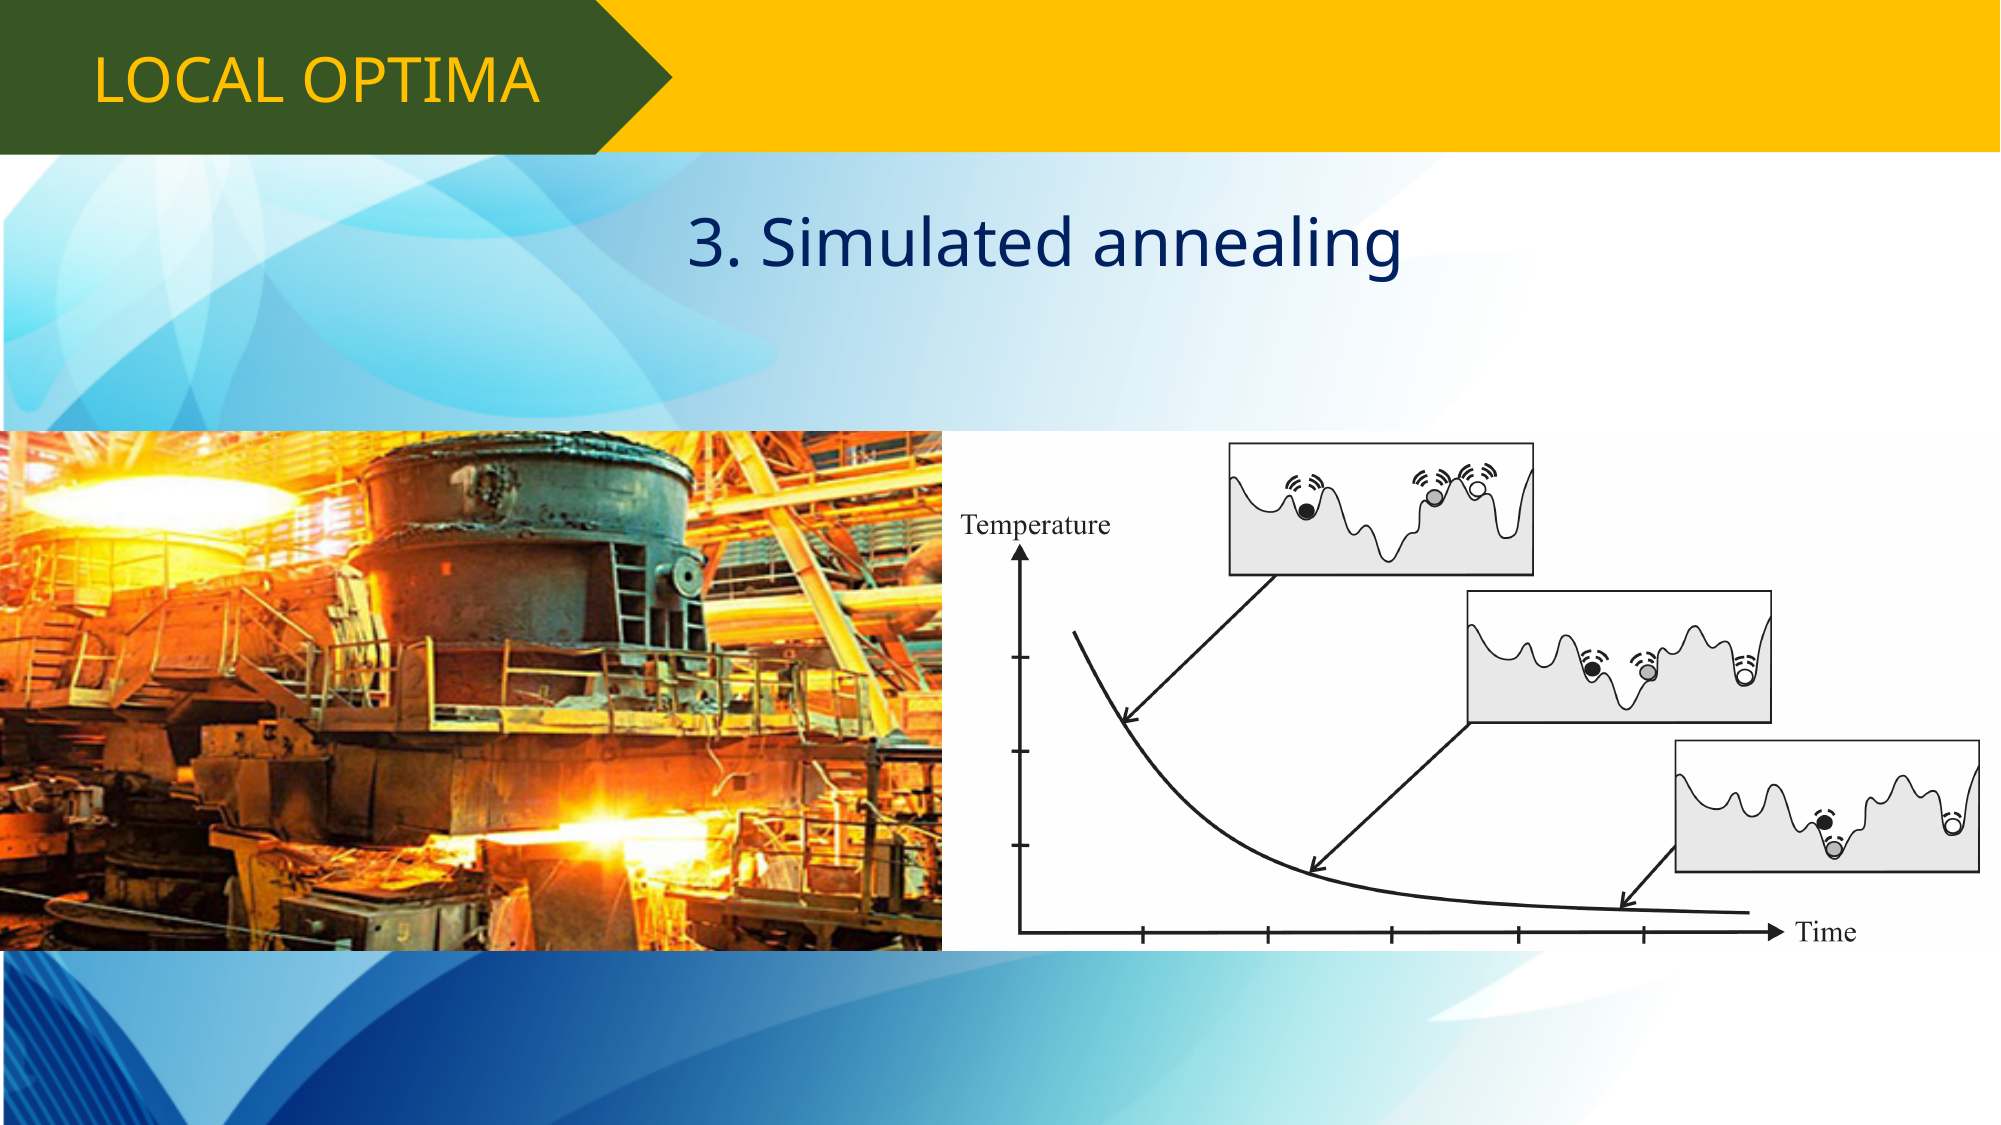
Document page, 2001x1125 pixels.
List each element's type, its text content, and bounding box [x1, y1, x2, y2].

picture [0, 0, 2001, 1125]
text_box LOCAL OPTIMA [0, 0, 675, 156]
text_box [598, 0, 2000, 153]
text_box 3. Simulated annealing [672, 192, 1491, 287]
